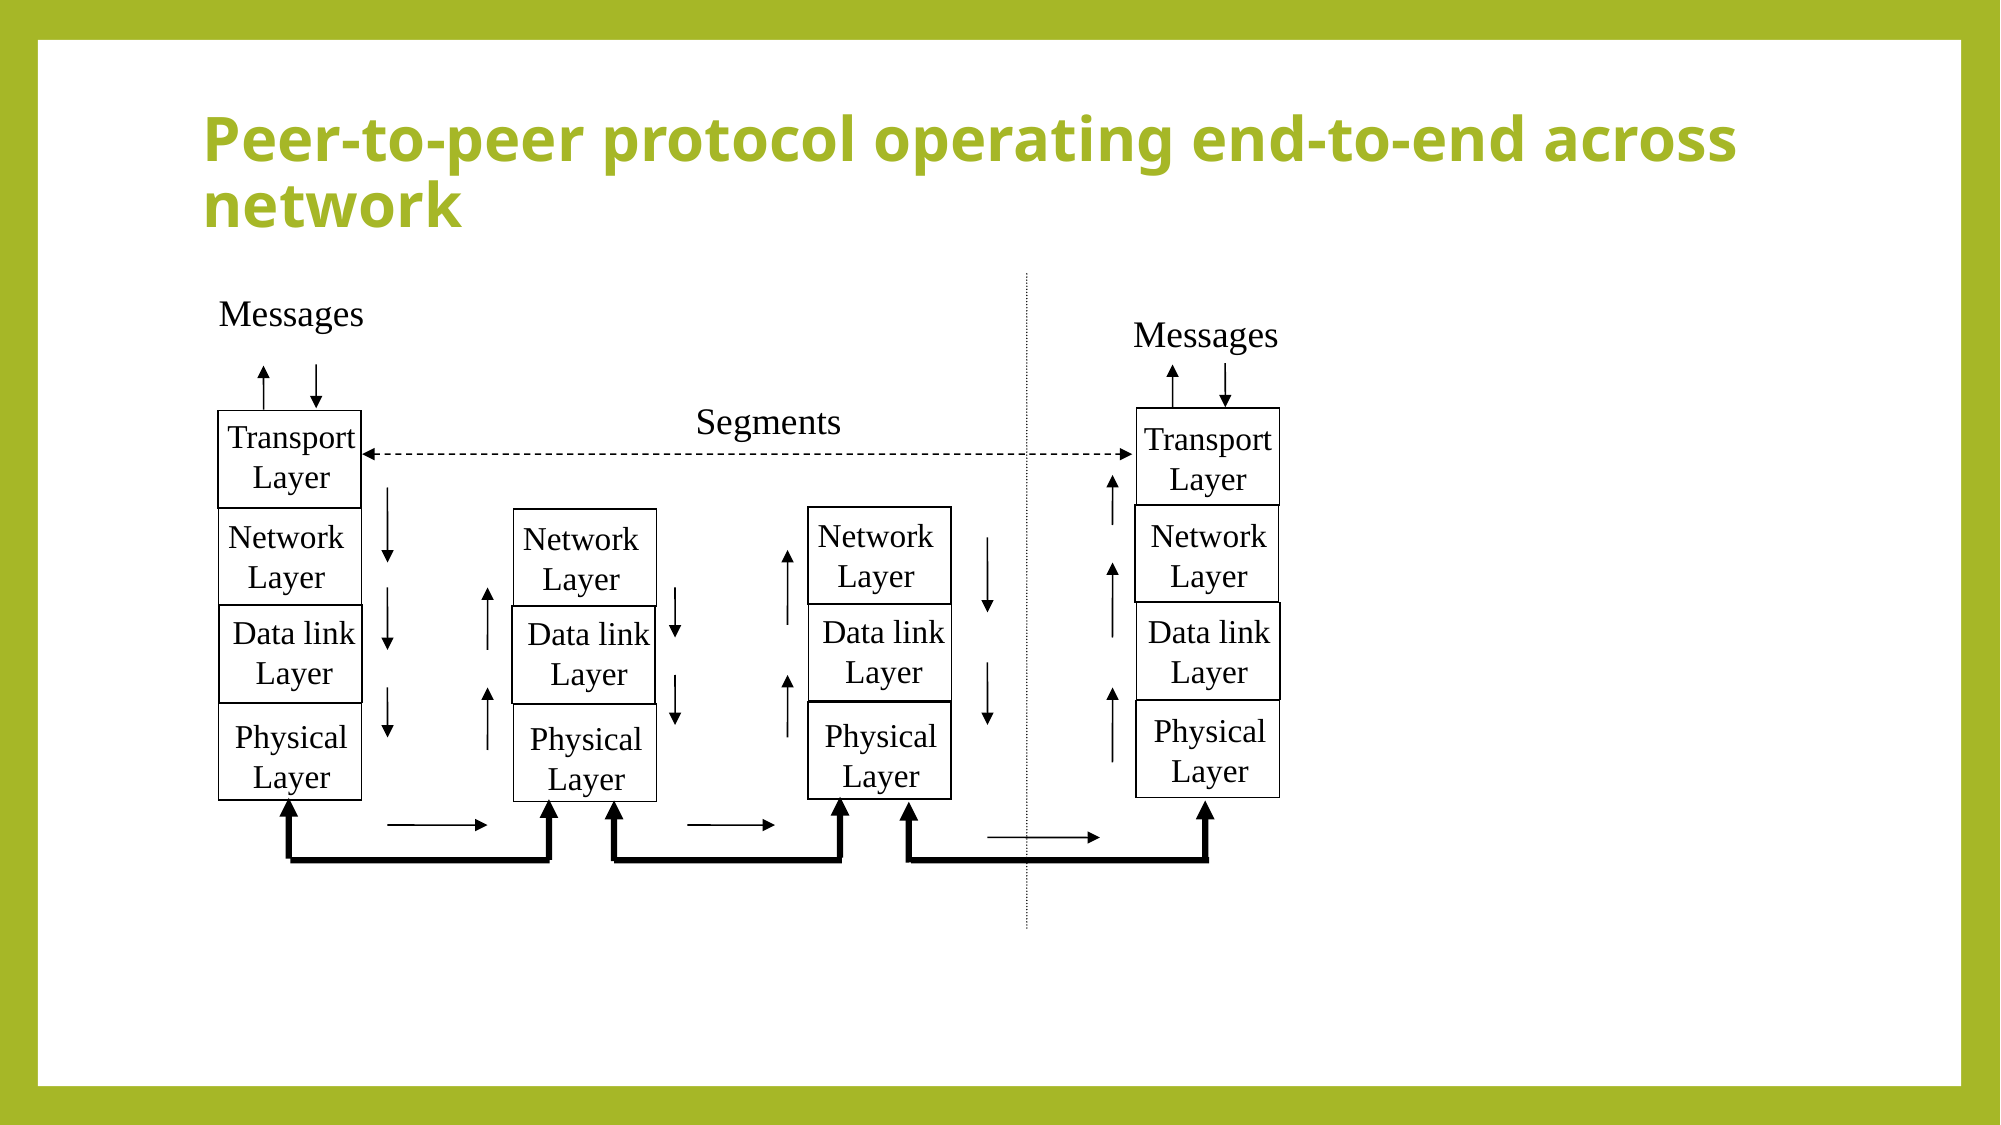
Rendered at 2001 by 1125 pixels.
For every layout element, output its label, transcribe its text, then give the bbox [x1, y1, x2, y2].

text_box Physical Layer [514, 709, 658, 805]
text_box Segments [680, 389, 857, 450]
text_box [1119, 447, 1133, 461]
text_box Data link Layer [217, 603, 371, 699]
text_box [781, 675, 794, 738]
text_box [668, 587, 682, 638]
text_box Physical Layer [809, 707, 953, 802]
text_box [282, 803, 295, 859]
text_box [902, 801, 916, 863]
text_box Data link Layer [1132, 602, 1286, 698]
text_box [1106, 687, 1119, 763]
text_box [513, 704, 657, 802]
text_box [981, 537, 994, 613]
text_box [833, 802, 847, 858]
text_box [1166, 364, 1179, 407]
text_box [218, 702, 362, 801]
text_box Transport Layer [1129, 409, 1288, 505]
text_box Messages [1118, 303, 1294, 363]
text_box [362, 447, 380, 461]
text_box Network Layer [802, 507, 950, 602]
text_box [218, 508, 362, 606]
text_box Network Layer [1135, 507, 1282, 602]
text_box [981, 662, 994, 725]
text_box Transport Layer [212, 407, 371, 503]
text_box [808, 701, 952, 800]
text_box [387, 818, 488, 832]
text_box [381, 587, 394, 650]
text_box [987, 831, 1100, 844]
text_box [381, 487, 394, 563]
text_box [217, 503, 362, 508]
text_box Data link Layer [512, 604, 666, 700]
text_box [219, 699, 363, 703]
text_box Data link Layer [807, 602, 961, 698]
text_box [668, 674, 682, 725]
text_box [542, 805, 556, 860]
text_box Network Layer [508, 509, 655, 605]
text_box [1198, 800, 1212, 860]
text_box [607, 800, 621, 860]
text_box [808, 506, 952, 605]
text_box [1106, 562, 1119, 638]
text_box Physical Layer [220, 708, 363, 803]
text_box Network Layer [213, 508, 360, 603]
text_box Physical Layer [1138, 701, 1282, 797]
title Peer-to-peer protocol operating end-to-end across network [187, 99, 1808, 323]
text_box [512, 700, 656, 704]
text_box [1106, 474, 1119, 526]
text_box [481, 587, 494, 650]
text_box [781, 549, 794, 625]
text_box [687, 818, 775, 832]
text_box [481, 687, 494, 751]
text_box Messages [203, 281, 380, 342]
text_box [263, 363, 317, 410]
text_box [381, 687, 394, 738]
text_box [1219, 363, 1232, 407]
